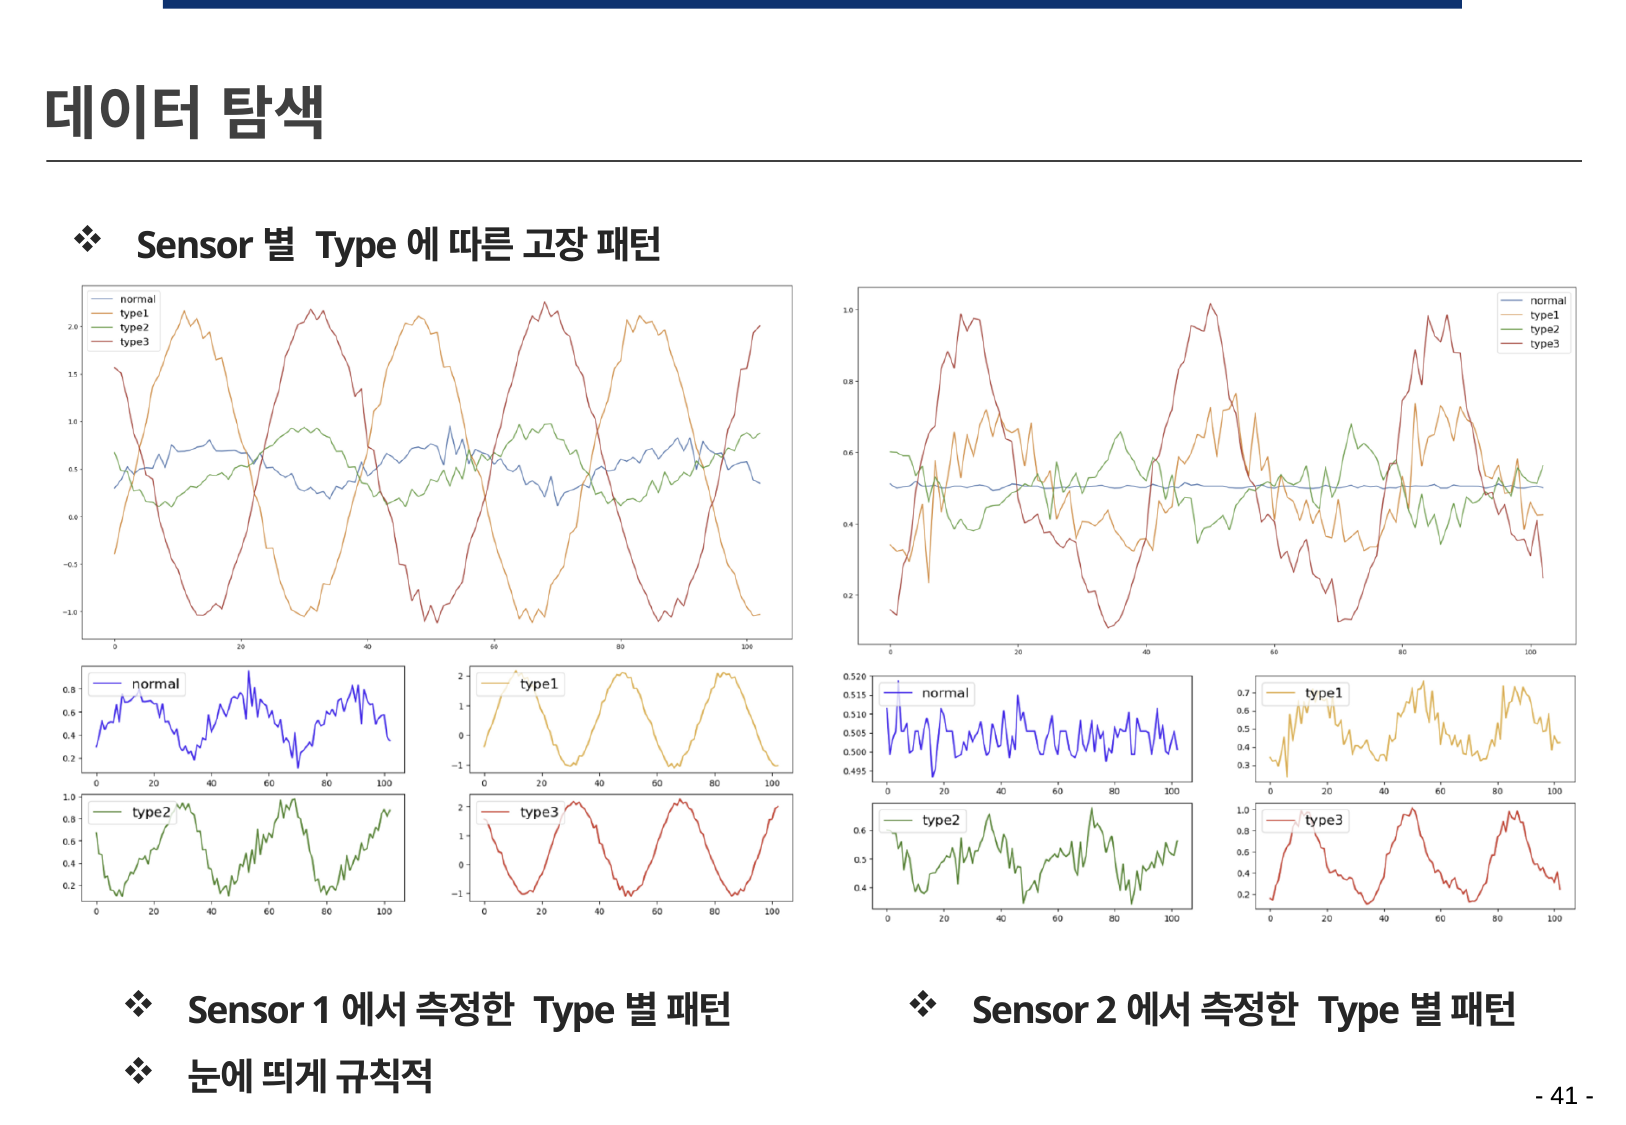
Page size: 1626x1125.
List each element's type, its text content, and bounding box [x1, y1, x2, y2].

text_box 데이터 탐색 [28, 68, 1569, 154]
picture [832, 272, 1586, 933]
text_box - 41 - [1243, 1064, 1609, 1125]
text_box Sensor별 Type에 따른 고장 패턴 [55, 191, 1580, 274]
picture [56, 278, 803, 922]
text_box Sensor 2에서 측정한 Type별 패턴 [891, 955, 1553, 1039]
text_box Sensor 1에서 측정한 Type별 패턴 눈에 띄게 규칙적 [107, 955, 769, 1106]
